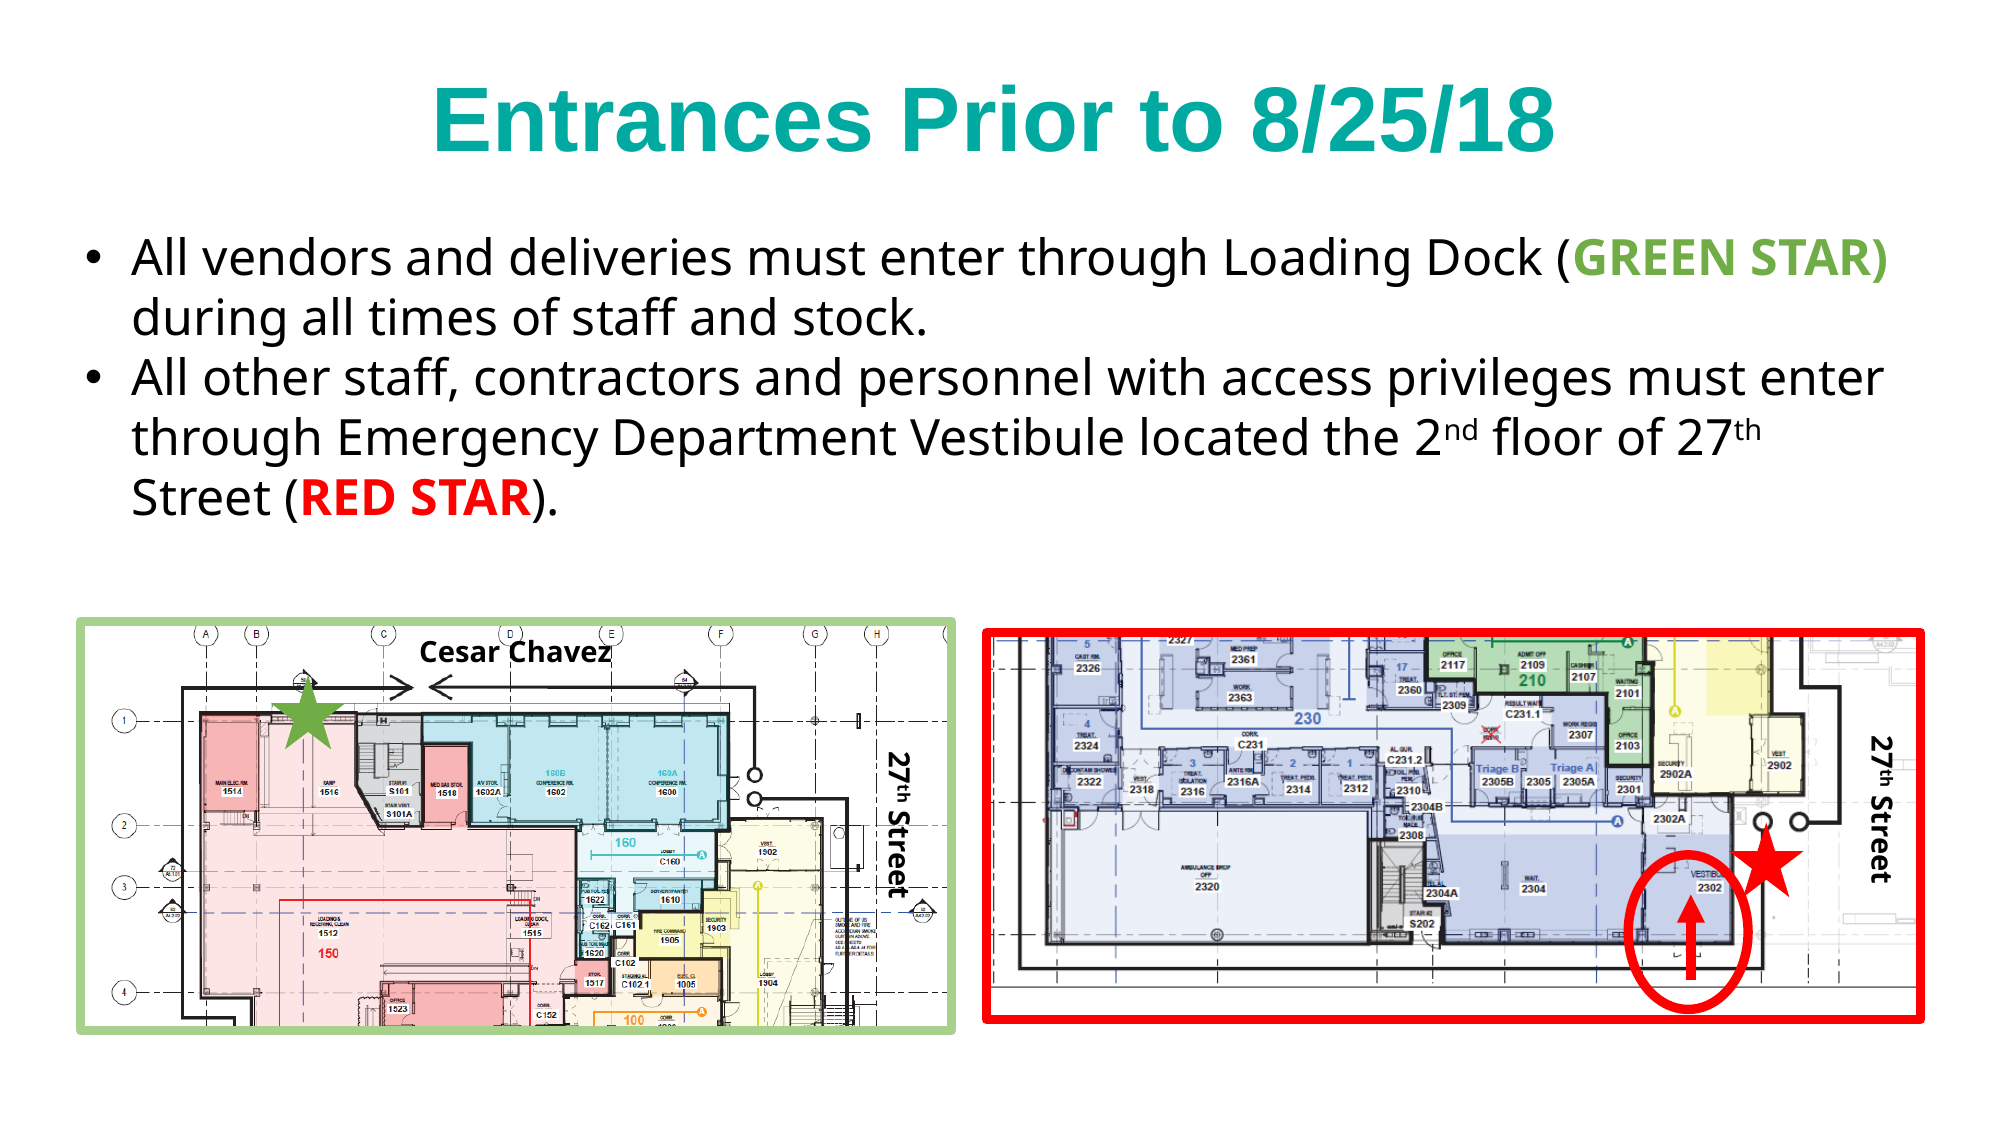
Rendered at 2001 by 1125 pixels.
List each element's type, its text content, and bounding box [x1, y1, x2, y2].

text_box All vendors and deliveries must enter through Loading Dock (GREEN STAR) during all times of staff and stock. All other staff, contractors and personnel with access privileges must enter through Emergency Department Vestibule located the 2nd floor of 27th Street (RED STAR). [70, 218, 1916, 534]
picture [991, 637, 1916, 1015]
text_box Entrances Prior to 8/25/18 [132, 64, 1858, 169]
picture [85, 626, 947, 1026]
